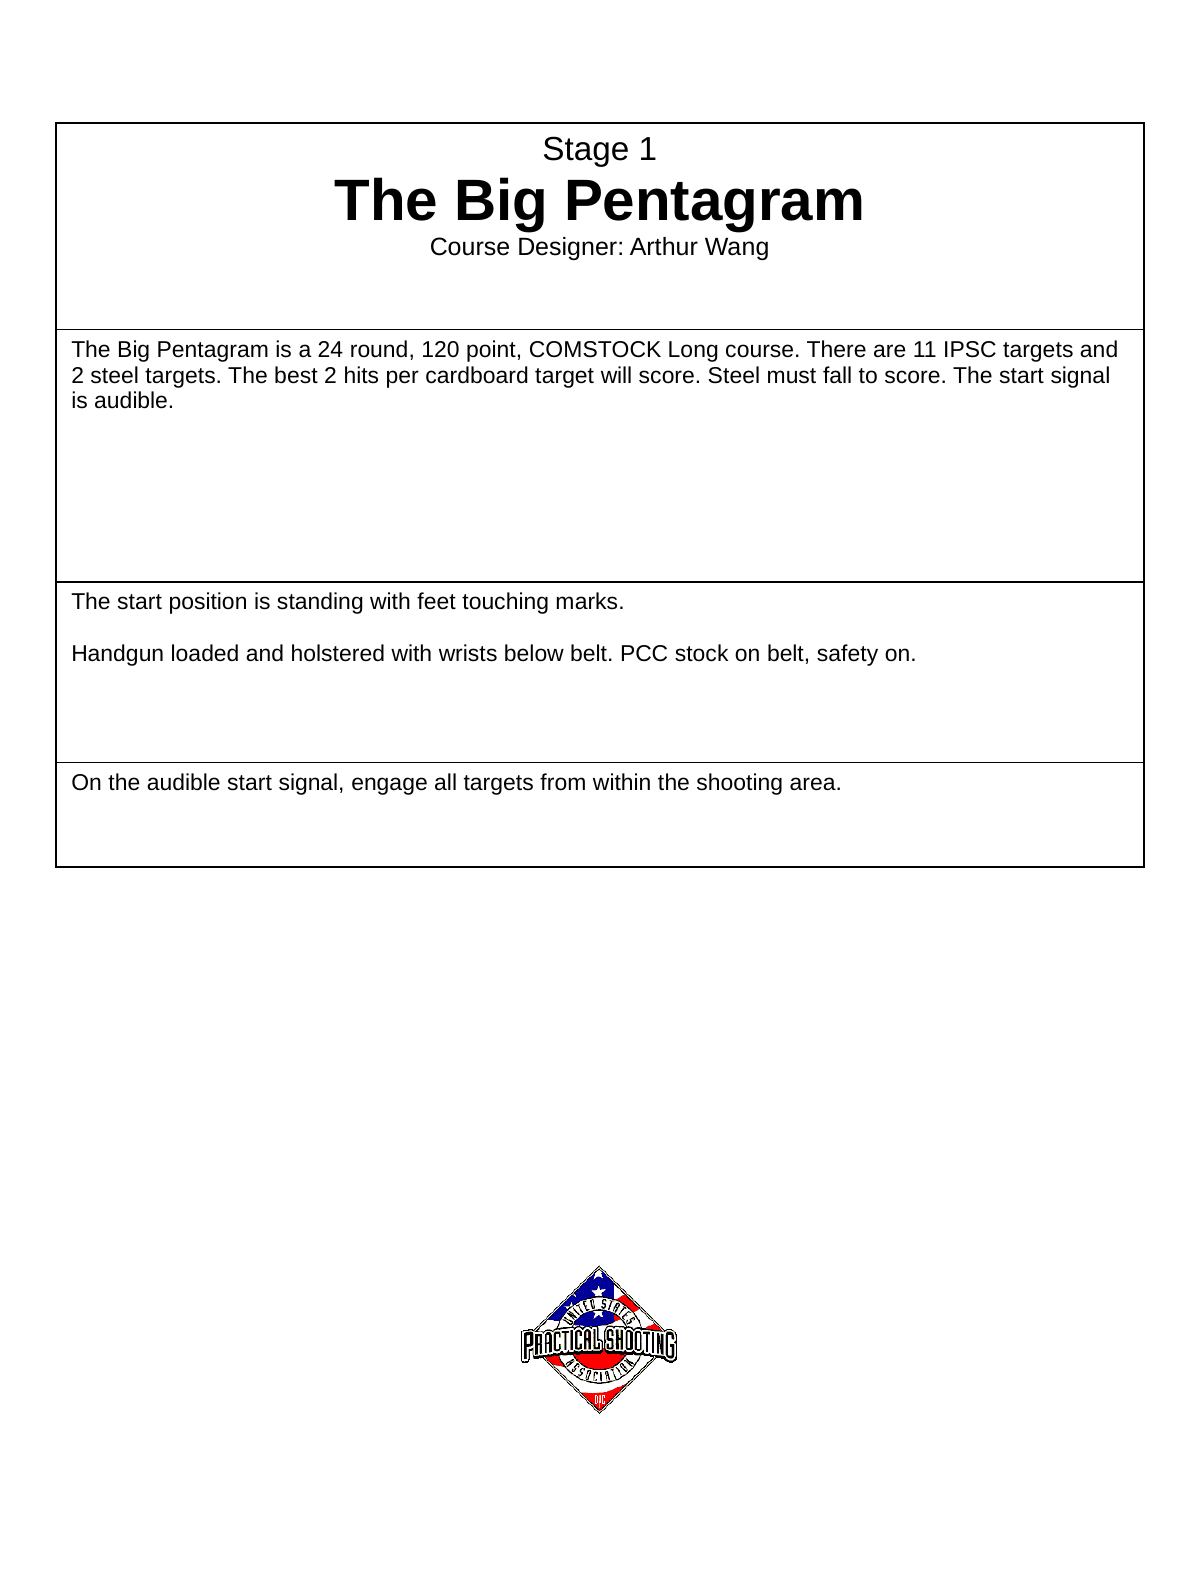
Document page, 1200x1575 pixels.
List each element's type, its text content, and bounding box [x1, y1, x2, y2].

table_header Stage 1 The Big Pentagram Course Designer: Arthur Wang [57, 124, 1143, 329]
table_cell On the audible start signal, engage all targets from within the shooting area. [57, 763, 1143, 866]
table_cell The Big Pentagram is a 24 round, 120 point, COMSTOCK Long course. There are 11 IPSC targets and 2 steel targets. The best 2 hits per cardboard target will score. Steel must fall to score. The start signal is audible. [57, 330, 1143, 581]
table_cell The start position is standing with feet touching marks. Handgun loaded and holstered with wrists below belt. PCC stock on belt, safety on. [57, 583, 1143, 762]
picture [513, 1264, 687, 1417]
